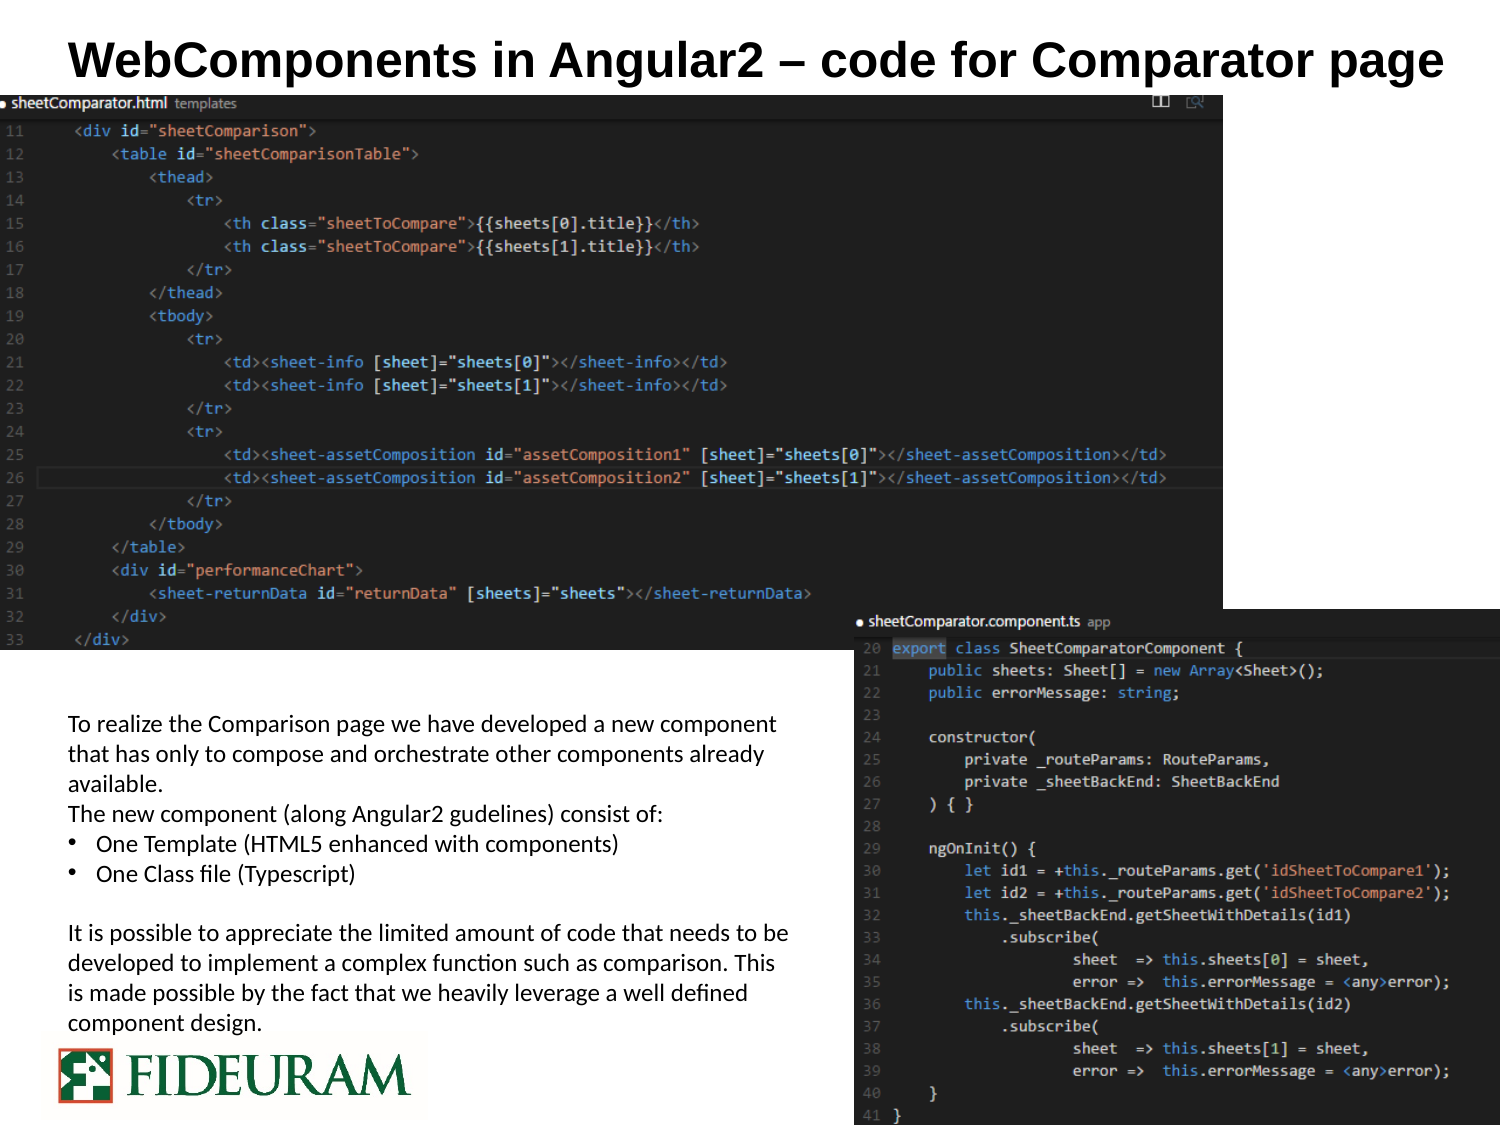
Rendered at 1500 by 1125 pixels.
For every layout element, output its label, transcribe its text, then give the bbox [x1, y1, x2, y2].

picture [0, 95, 1500, 1125]
picture [40, 1031, 428, 1120]
text_box To realize the Comparison page we have developed a new component that has only to compose and orchestrate other components already available. The new component (along Angular2 gudelines) consist of: One Template (HTML5 enhanced with components) One Class file (Typescript) It is possible to appreciate the limited amount of code that needs to be developed to implement a complex function such as comparison. This is made possible by the fact that we heavily leverage a well defined component design. [53, 699, 809, 1045]
text_box WebComponents in Angular2 – code for Comparator page [53, 24, 1483, 152]
